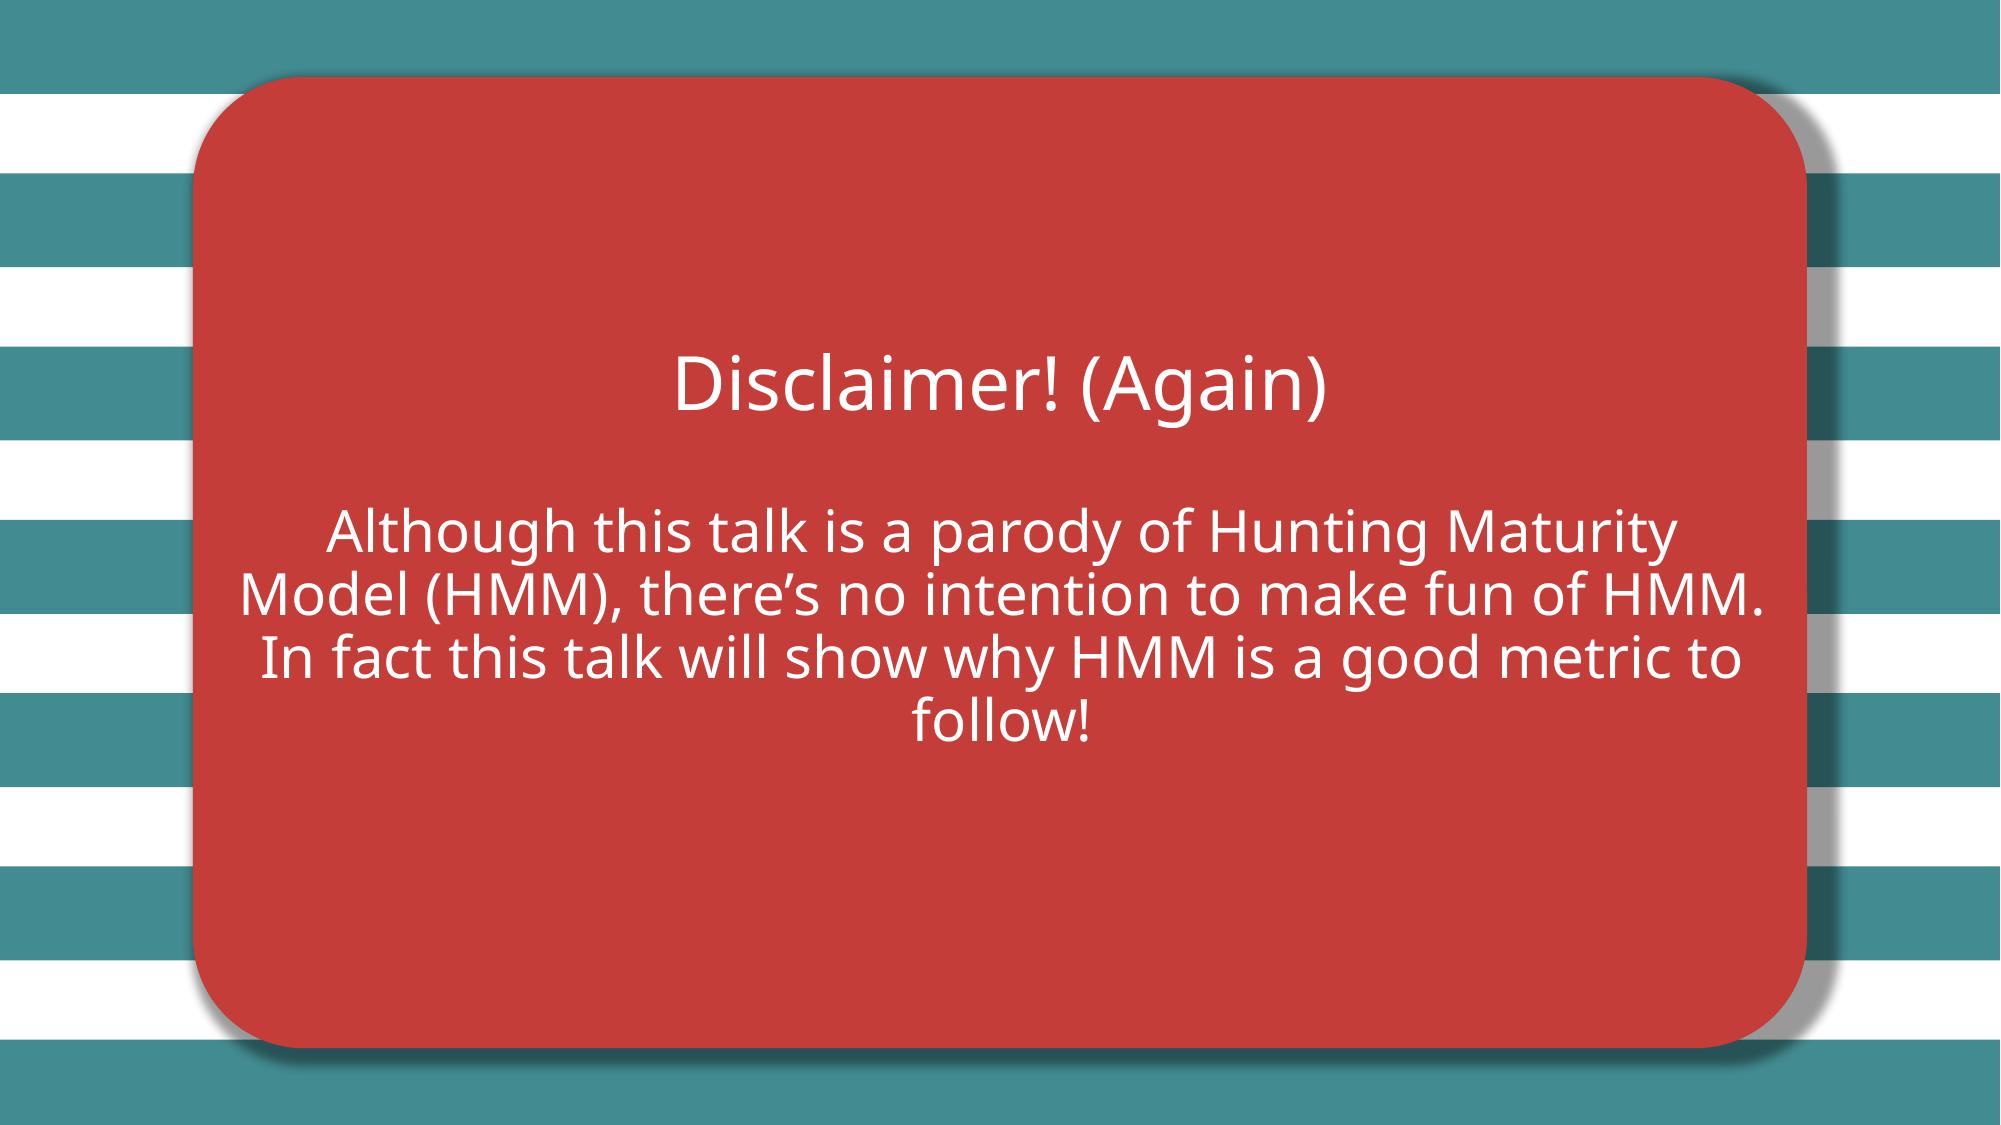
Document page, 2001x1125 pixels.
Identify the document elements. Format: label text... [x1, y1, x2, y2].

text_box Disclaimer! (Again) [388, 321, 1612, 442]
text_box Although this talk is a parody of Hunting Maturity Model (HMM), there’s no intention to make fun of HMM. In fact this talk will show why HMM is a good metric to follow! [220, 490, 1784, 766]
